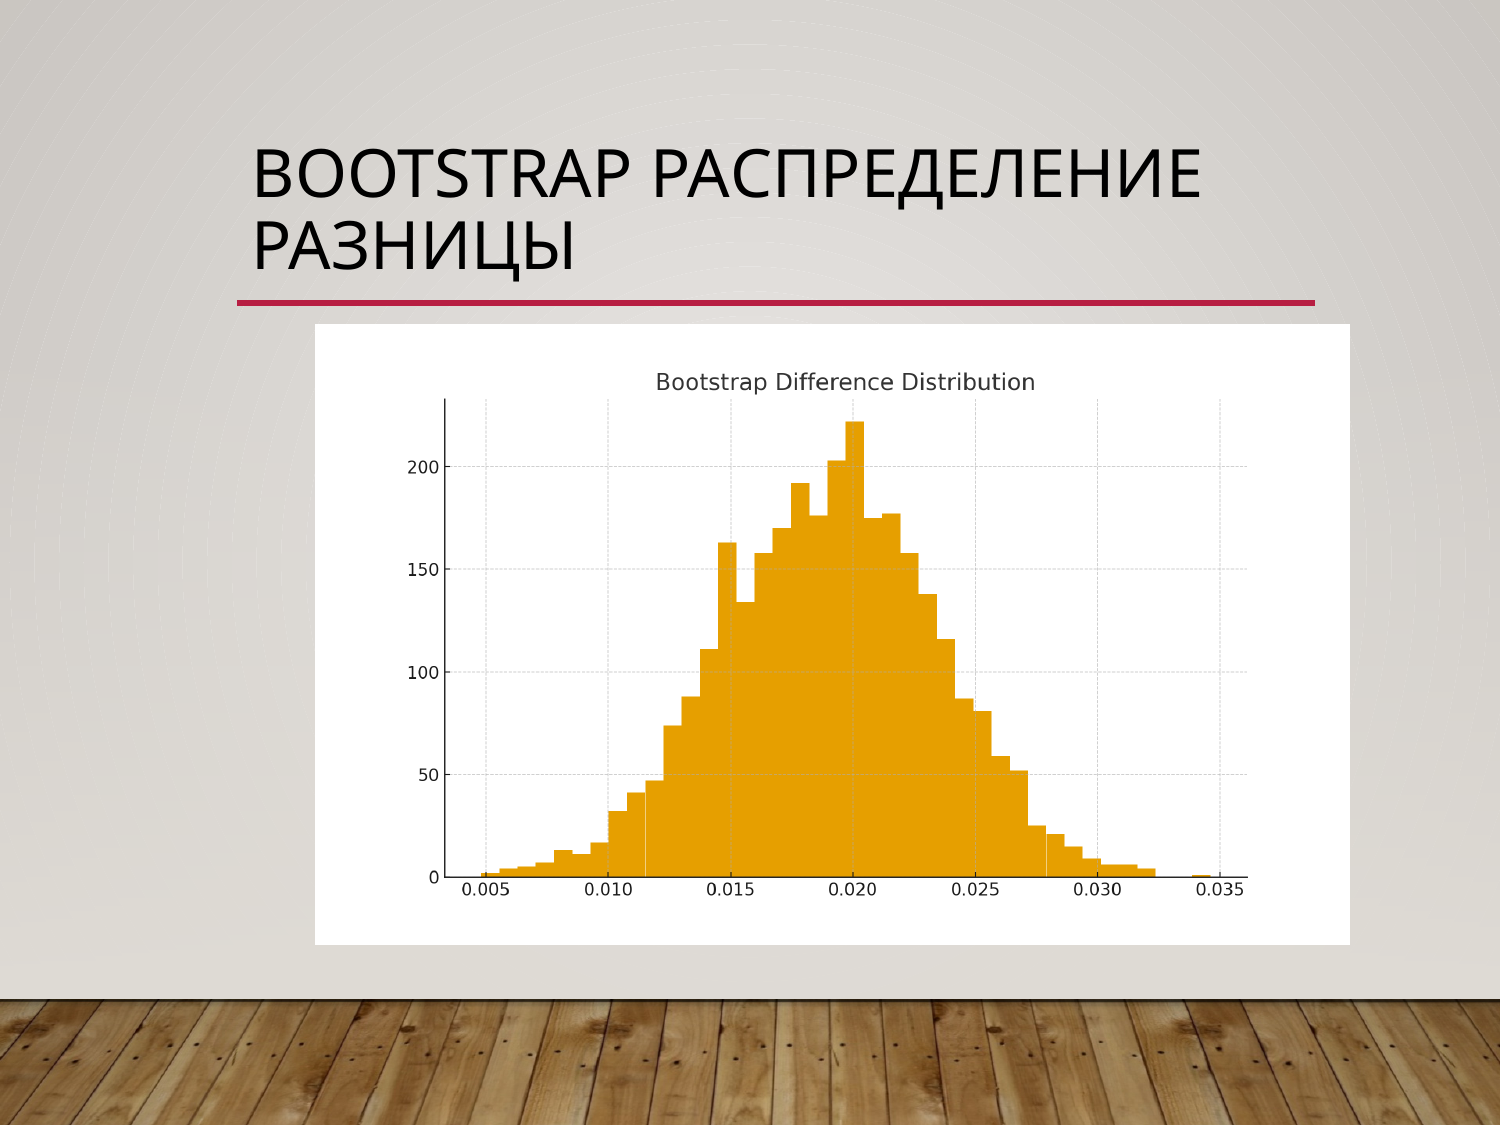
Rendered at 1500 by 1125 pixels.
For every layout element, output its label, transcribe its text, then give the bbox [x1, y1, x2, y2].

picture [0, 999, 1500, 1125]
picture [315, 324, 1351, 946]
title Bootstrap распределение разницы [236, 131, 1315, 305]
